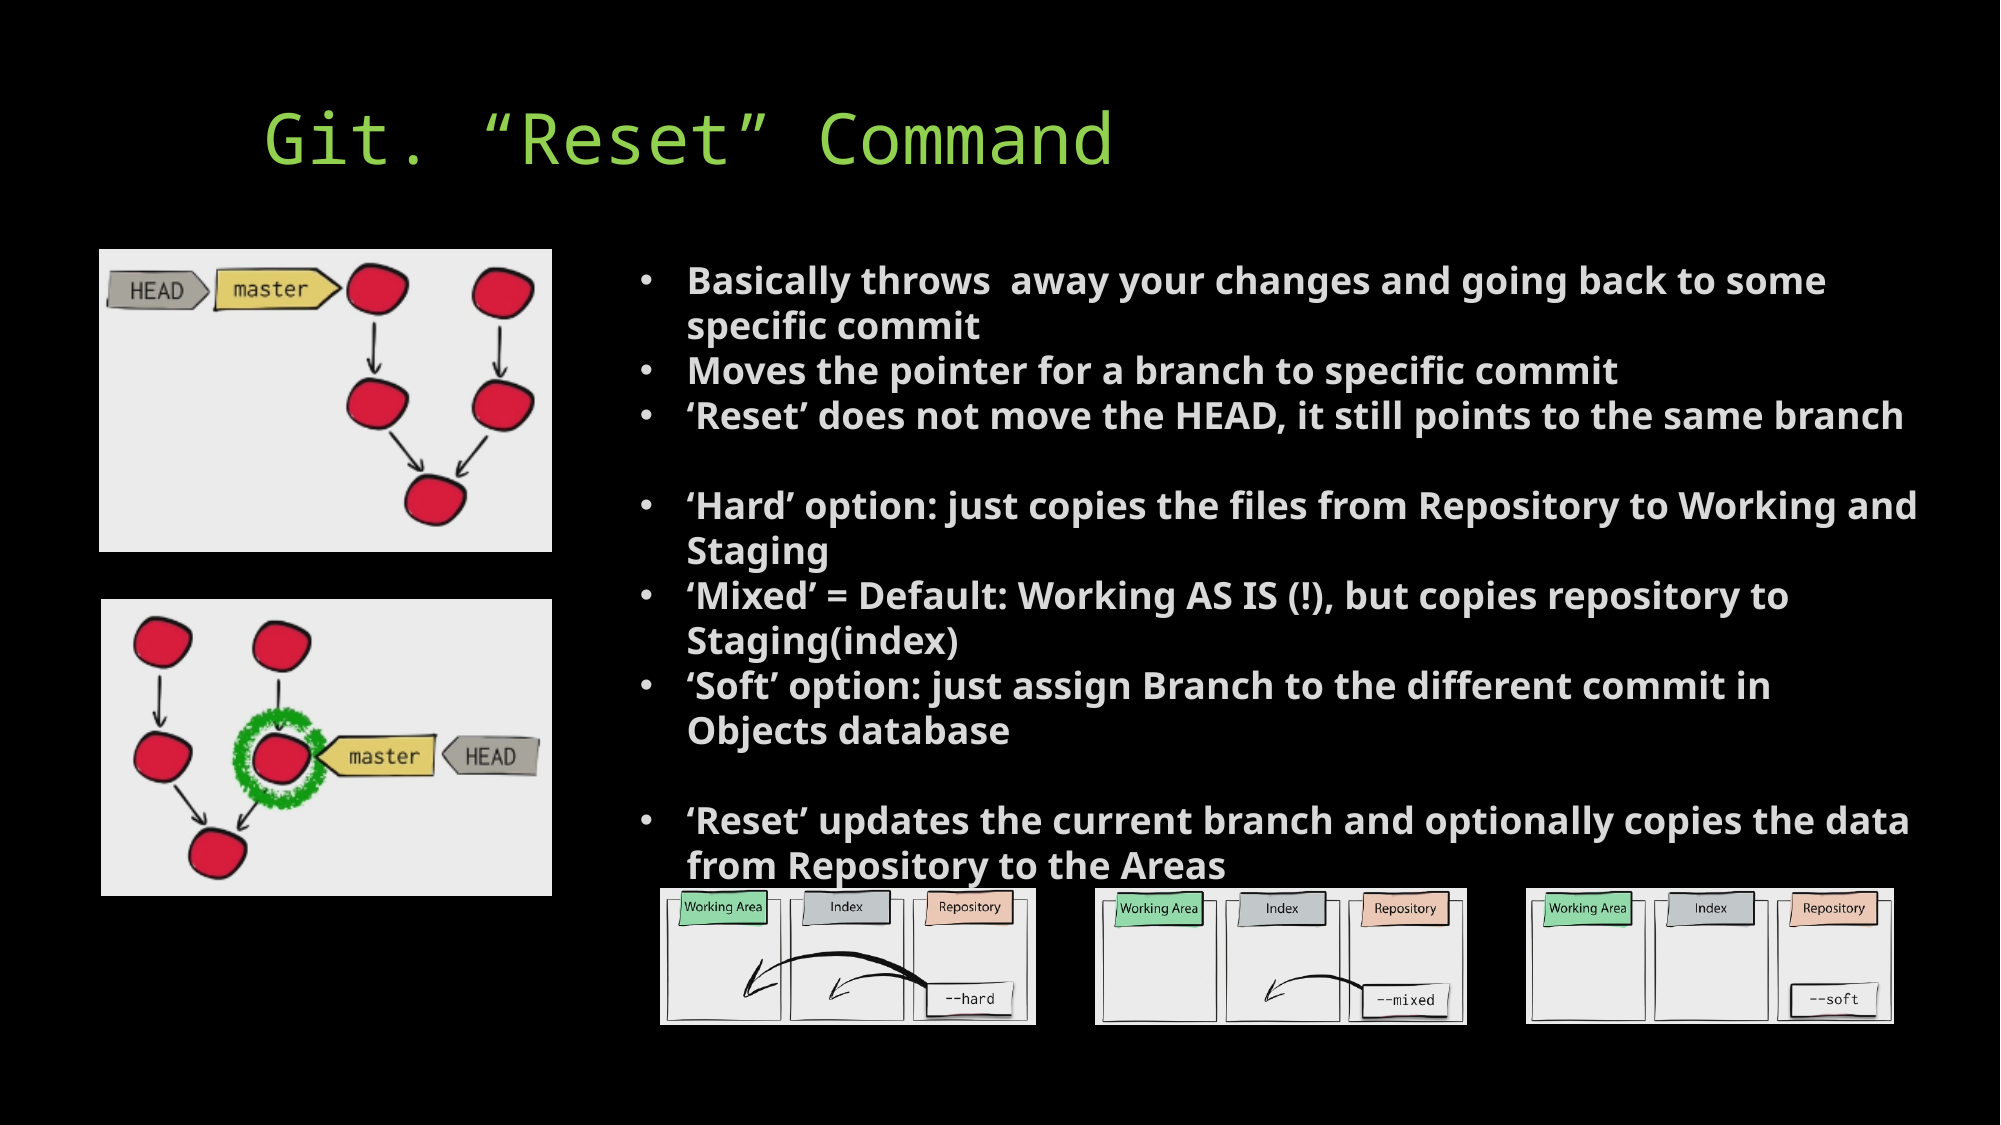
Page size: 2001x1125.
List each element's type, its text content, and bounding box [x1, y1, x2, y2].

text_box Basically throws away your changes and going back to some specific commit Moves the pointer for a branch to specific commit ‘Reset’ does not move the HEAD, it still points to the same branch ‘Hard’ option: just copies the files from Repository to Working and Staging ‘Mixed’ = Default: Working AS IS (!), but copies repository to Staging(index) ‘Soft’ option: just assign Branch to the different commit in Objects database ‘Reset’ updates the current branch and optionally copies the data from Repository to the Areas [624, 249, 1938, 940]
picture [660, 888, 1036, 1025]
picture [99, 249, 552, 552]
picture [1095, 888, 1467, 1025]
picture [1526, 888, 1894, 1024]
title Git. “Reset” Command [249, 75, 1750, 188]
picture [101, 599, 552, 896]
